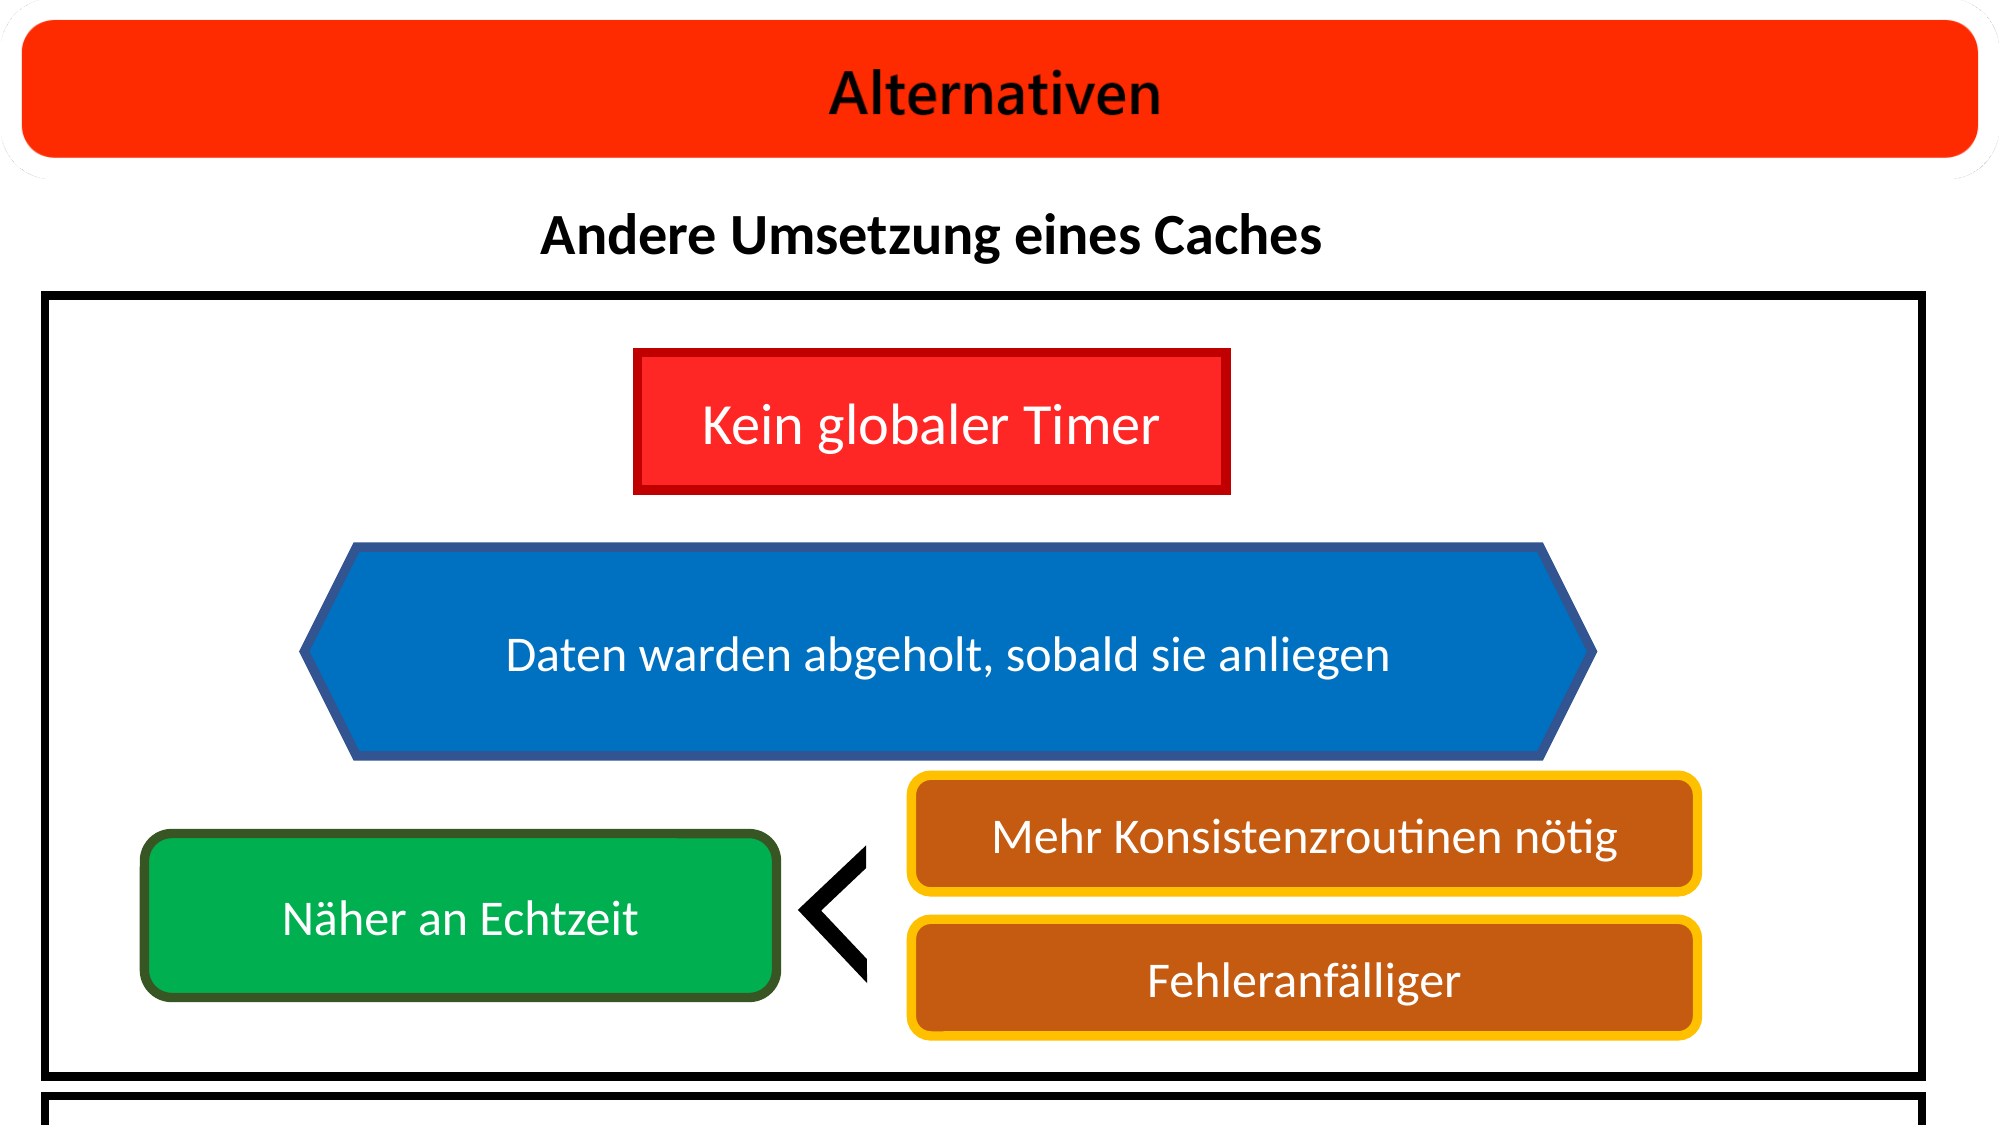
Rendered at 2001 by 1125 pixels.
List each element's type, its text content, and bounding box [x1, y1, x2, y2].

text_box Andere Umsetzung eines Caches [386, 189, 1478, 274]
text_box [45, 295, 1922, 1125]
picture [0, 0, 2000, 180]
